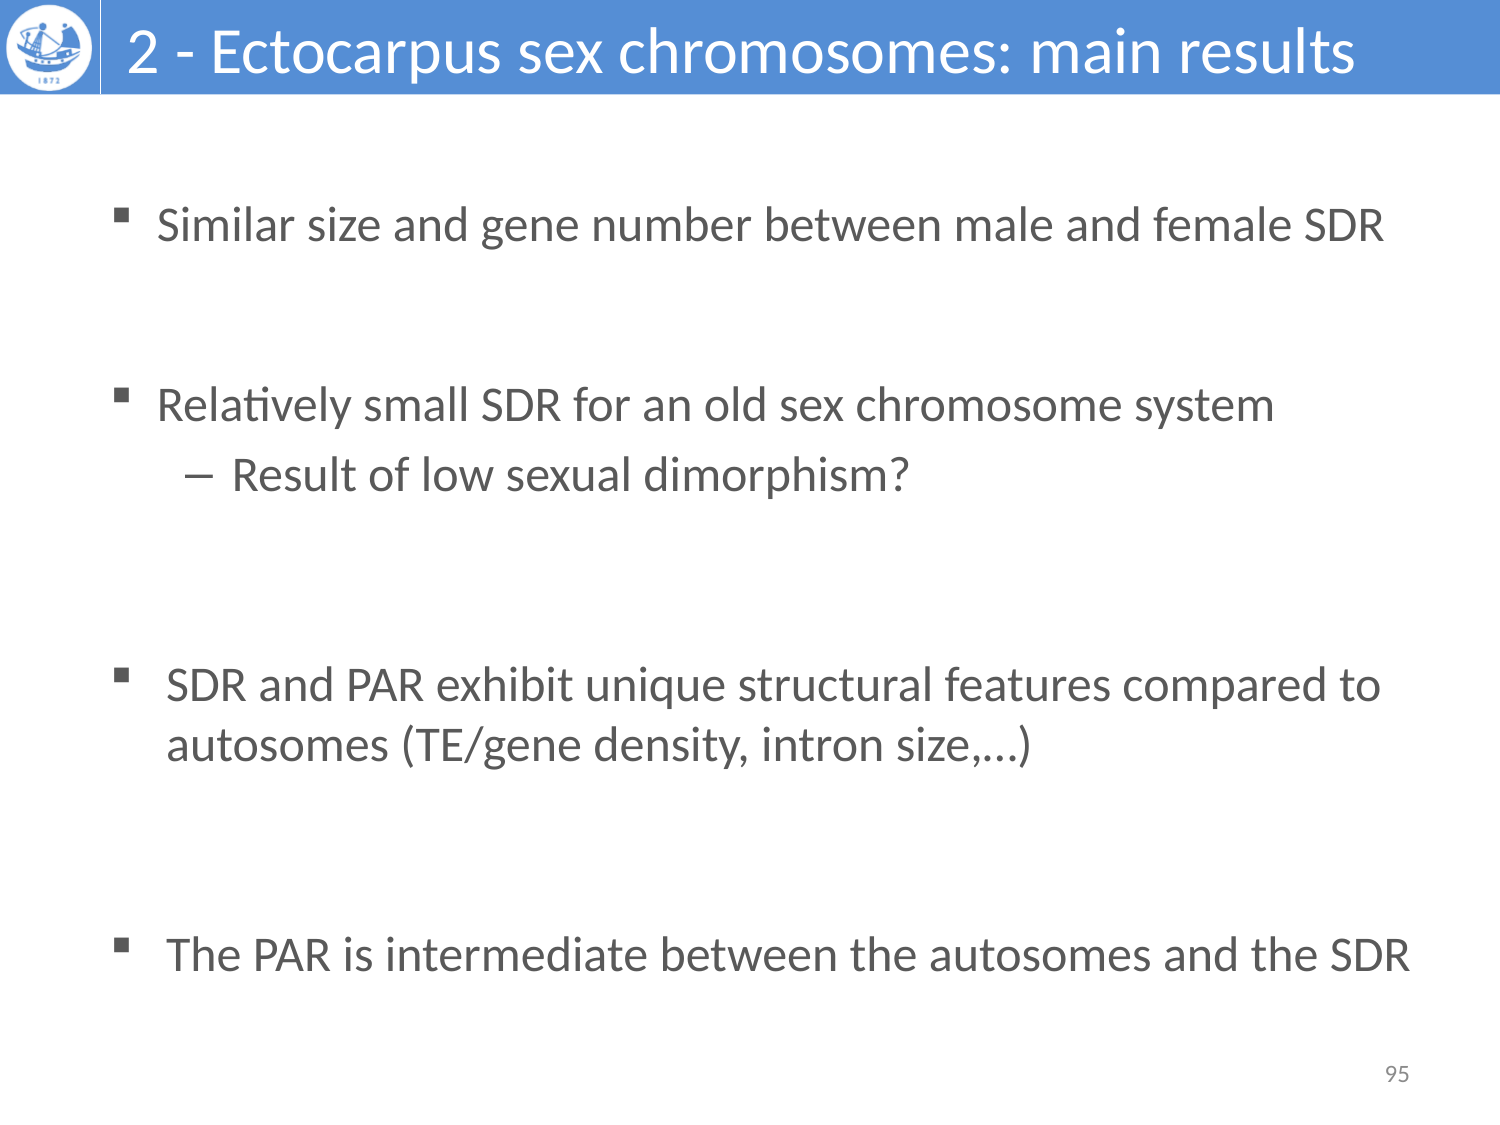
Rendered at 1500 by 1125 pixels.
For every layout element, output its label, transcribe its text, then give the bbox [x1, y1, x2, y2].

slide_number 95 [1074, 1042, 1425, 1103]
text_box Similar size and gene number between male and female SDR Relatively small SDR for an old sex chromosome system Result of low sexual dimorphism? SDR and PAR exhibit unique structural features compared to autosomes (TE/gene density, intron size,…) The PAR is intermediate between the autosomes and the SDR [95, 184, 1450, 990]
text_box [101, 0, 1500, 96]
text_box 2 - Ectocarpus sex chromosomes: main results [112, 7, 1495, 88]
picture [2, 0, 96, 95]
